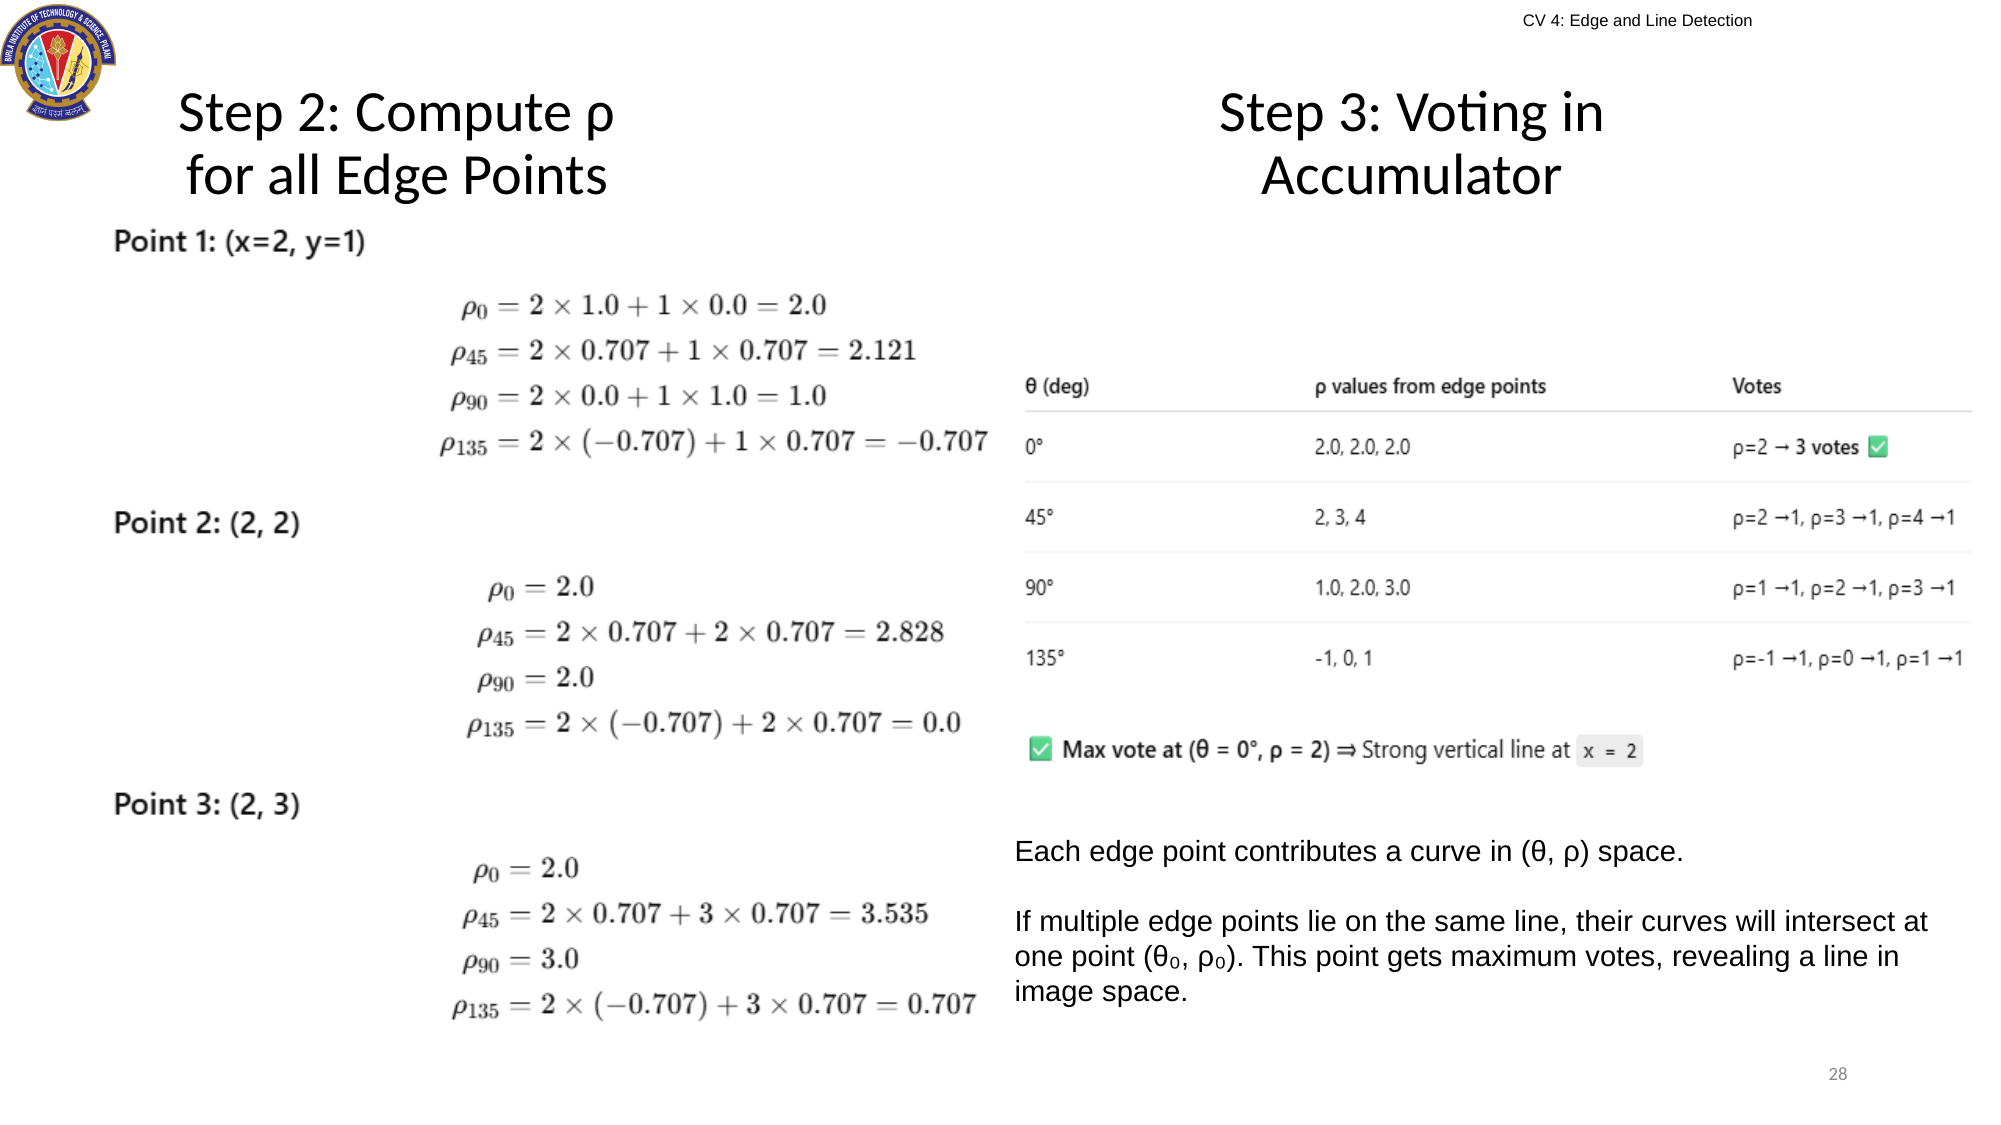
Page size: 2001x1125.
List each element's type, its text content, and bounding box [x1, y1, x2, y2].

picture [101, 205, 1973, 1073]
slide_number 28 [1412, 1042, 1863, 1103]
title Step 2: Compute ρ for all Edge Points [137, 59, 658, 203]
text_box Each edge point contributes a curve in (θ, ρ) space. If multiple edge points lie on the same line, their curves will intersect at one point (θ₀, ρ₀). This point gets maximum votes, revealing a line in image space. [1052, 824, 1947, 1015]
text_box Step 3: Voting in Accumulator [1152, 59, 1673, 229]
picture [0, 4, 116, 121]
